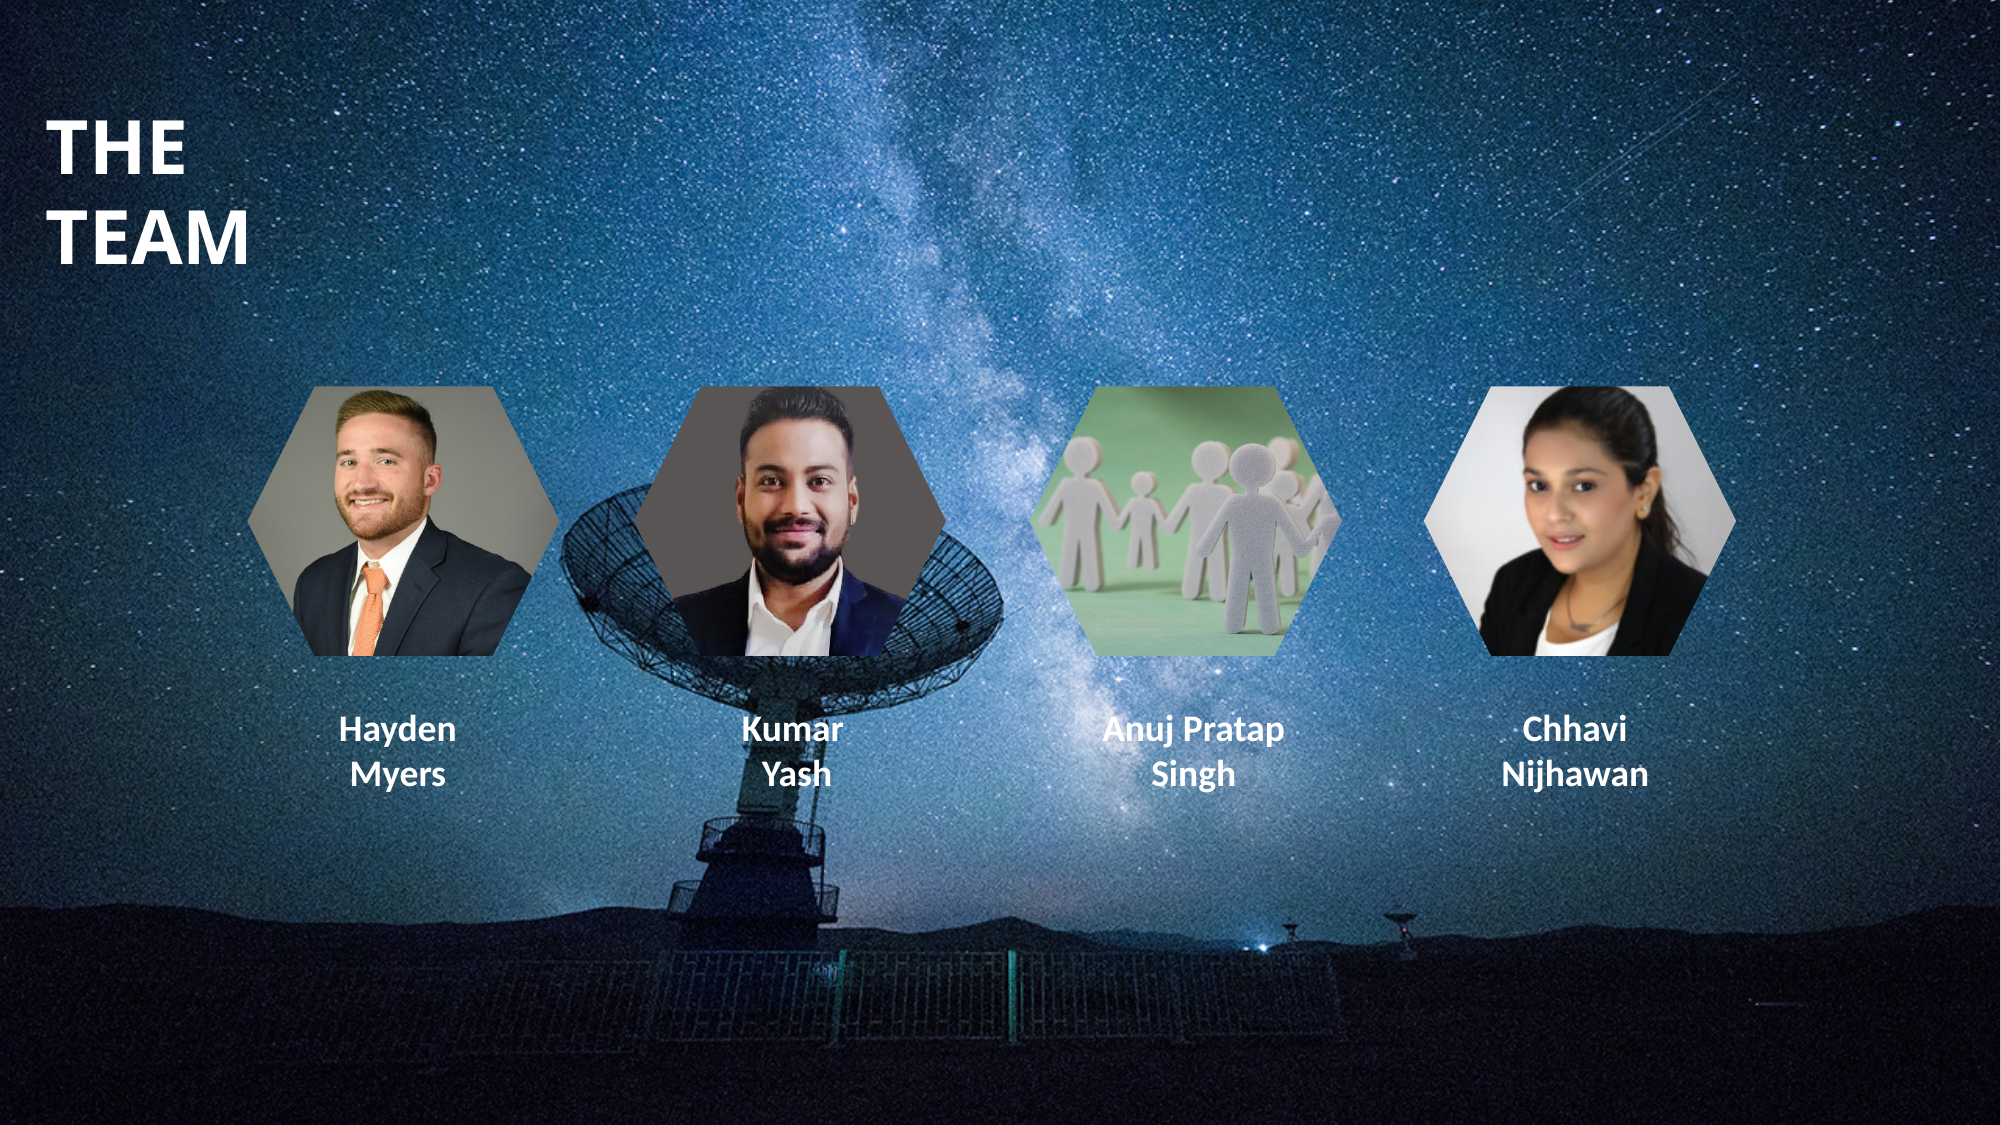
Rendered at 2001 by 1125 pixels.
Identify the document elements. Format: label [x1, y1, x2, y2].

list [0, 0, 2000, 1125]
picture [1423, 386, 1737, 657]
picture [1029, 386, 1343, 657]
picture [633, 386, 947, 657]
picture [247, 386, 560, 657]
